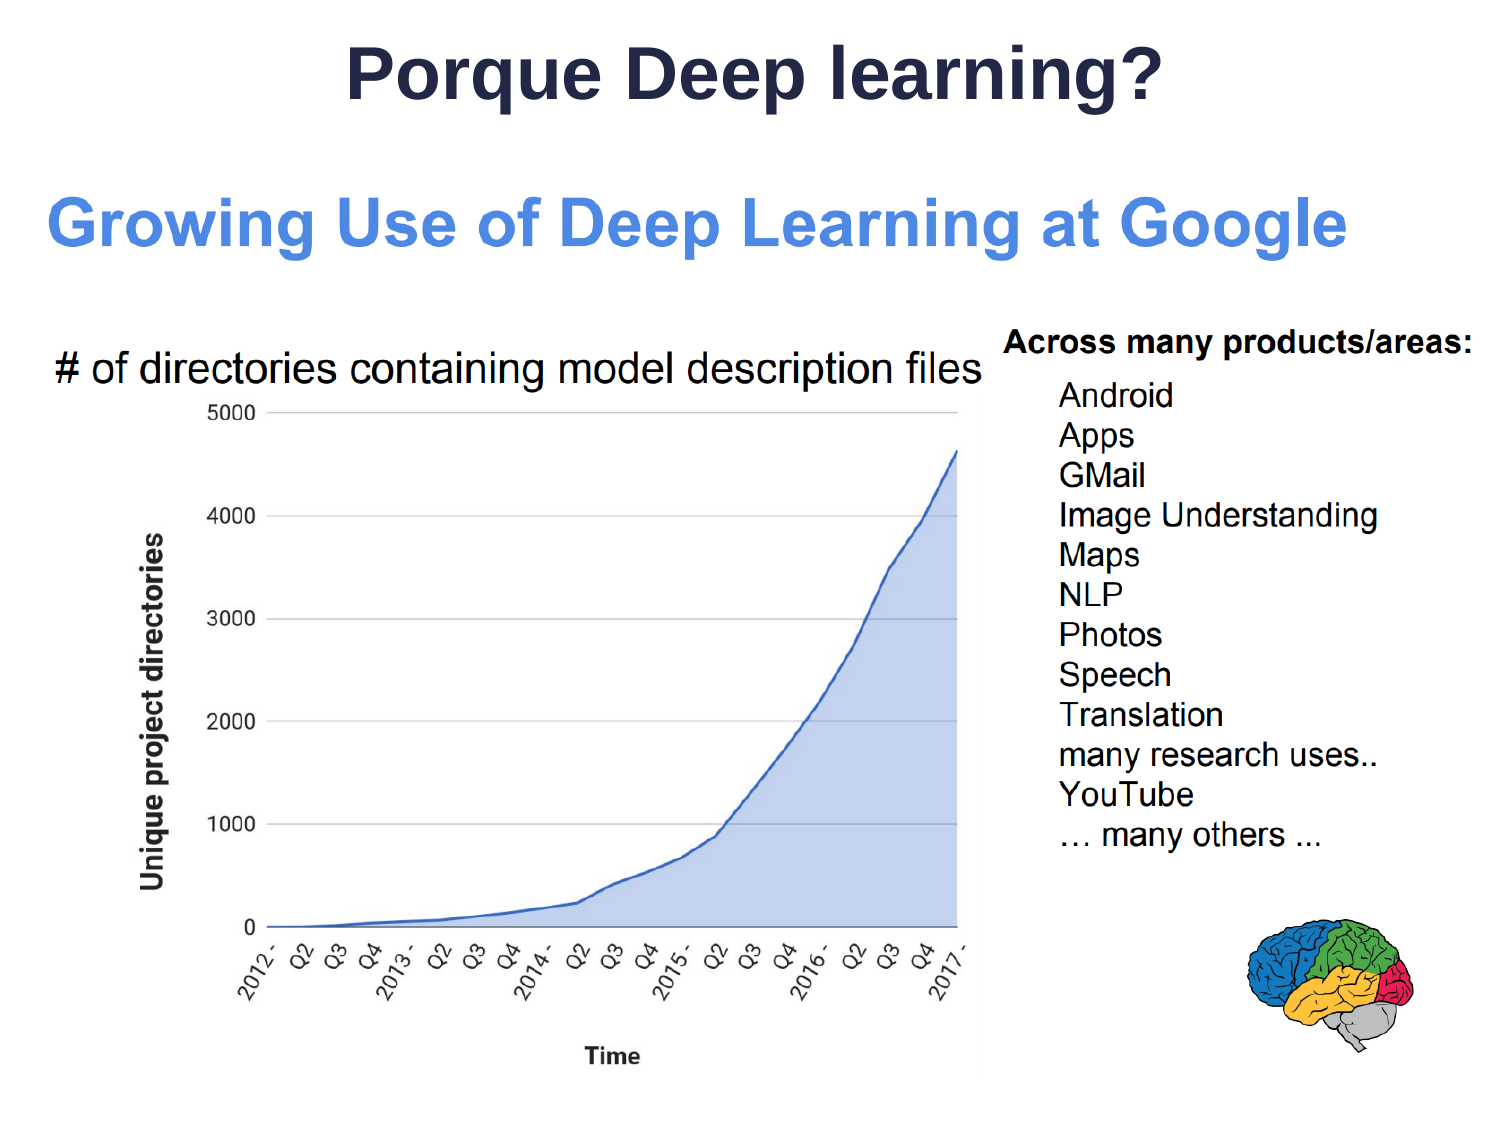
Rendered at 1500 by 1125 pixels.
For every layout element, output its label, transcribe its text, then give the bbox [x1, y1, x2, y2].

picture [0, 175, 1500, 1073]
title Porque Deep learning? [245, 46, 1266, 130]
